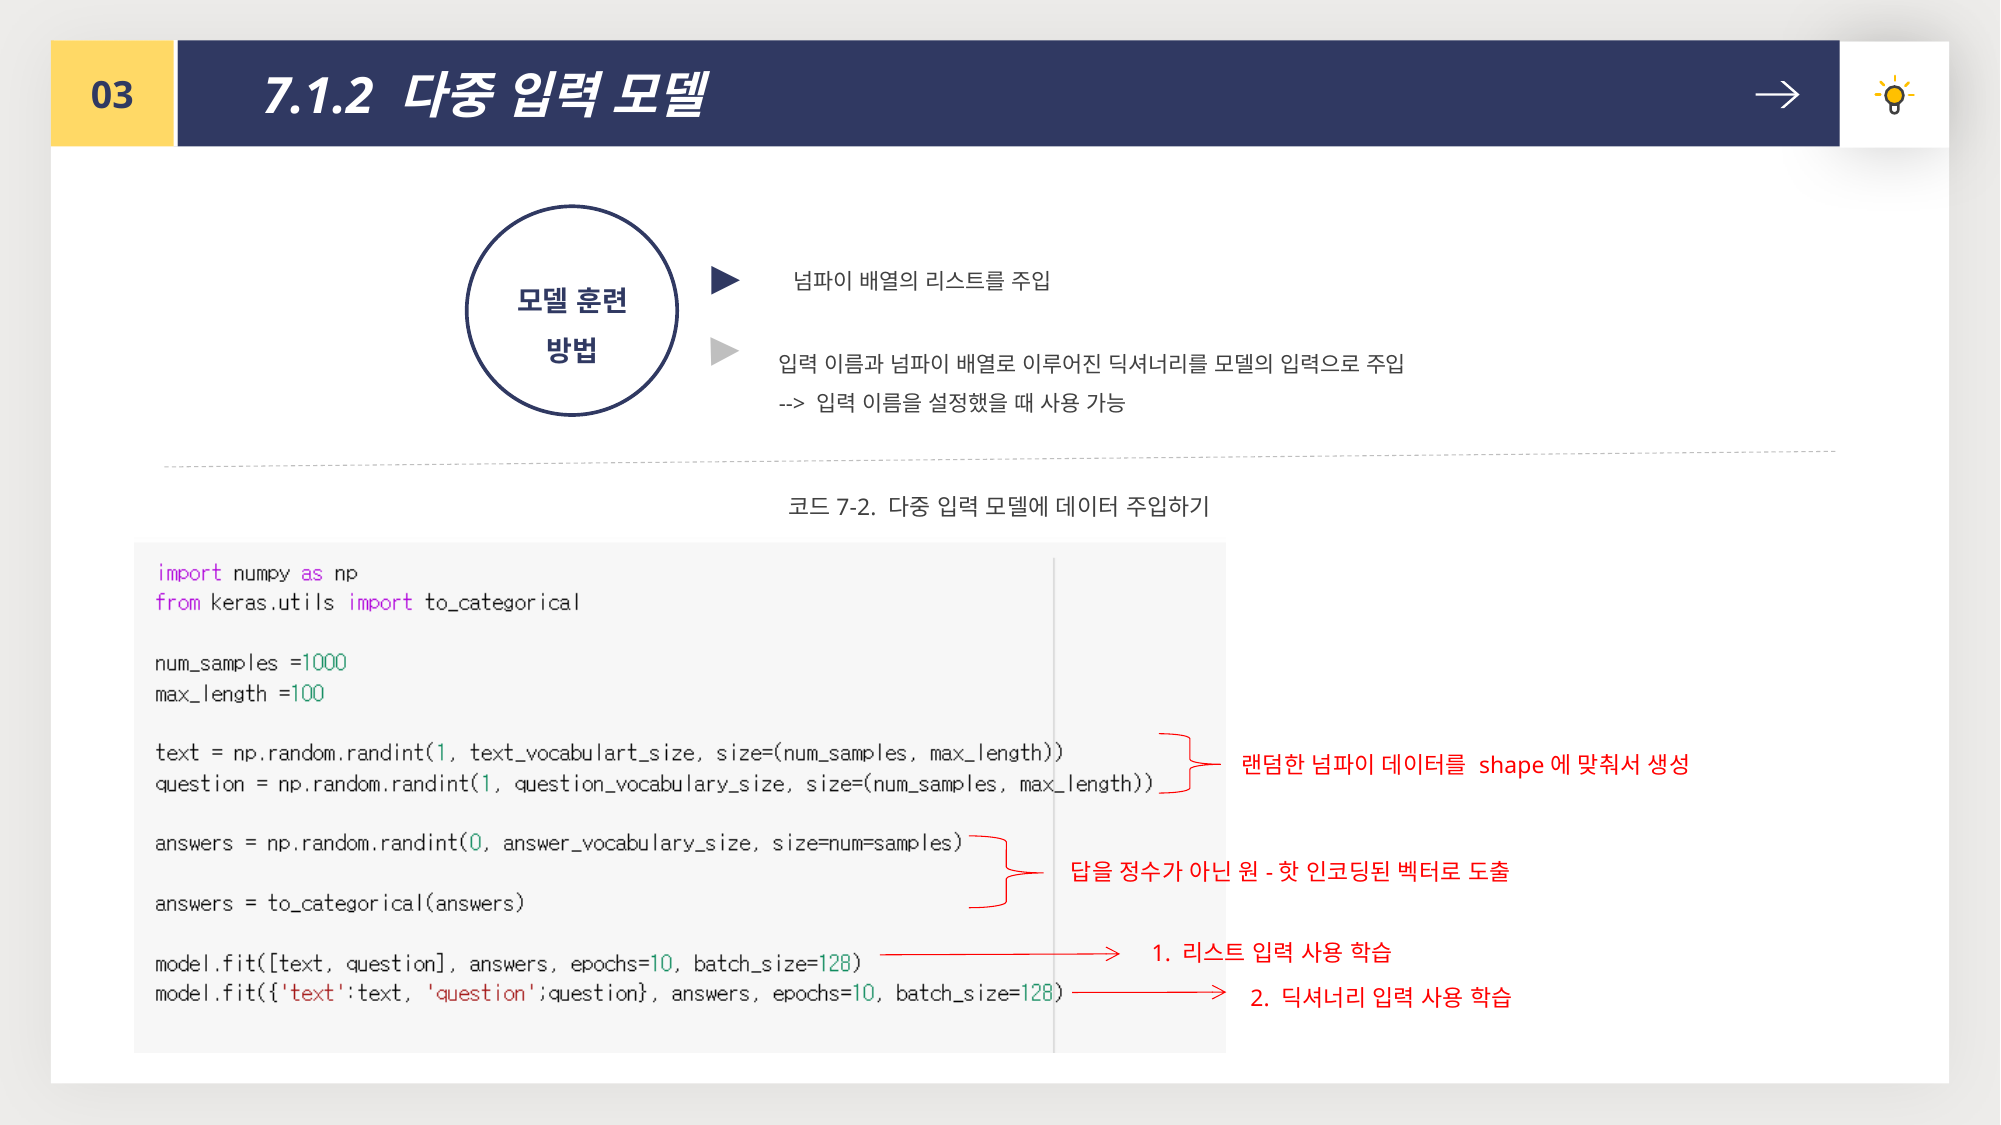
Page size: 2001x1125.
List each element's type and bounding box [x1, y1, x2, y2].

text_box [164, 451, 1836, 467]
picture [134, 537, 1226, 1053]
text_box [50, 40, 1950, 1084]
